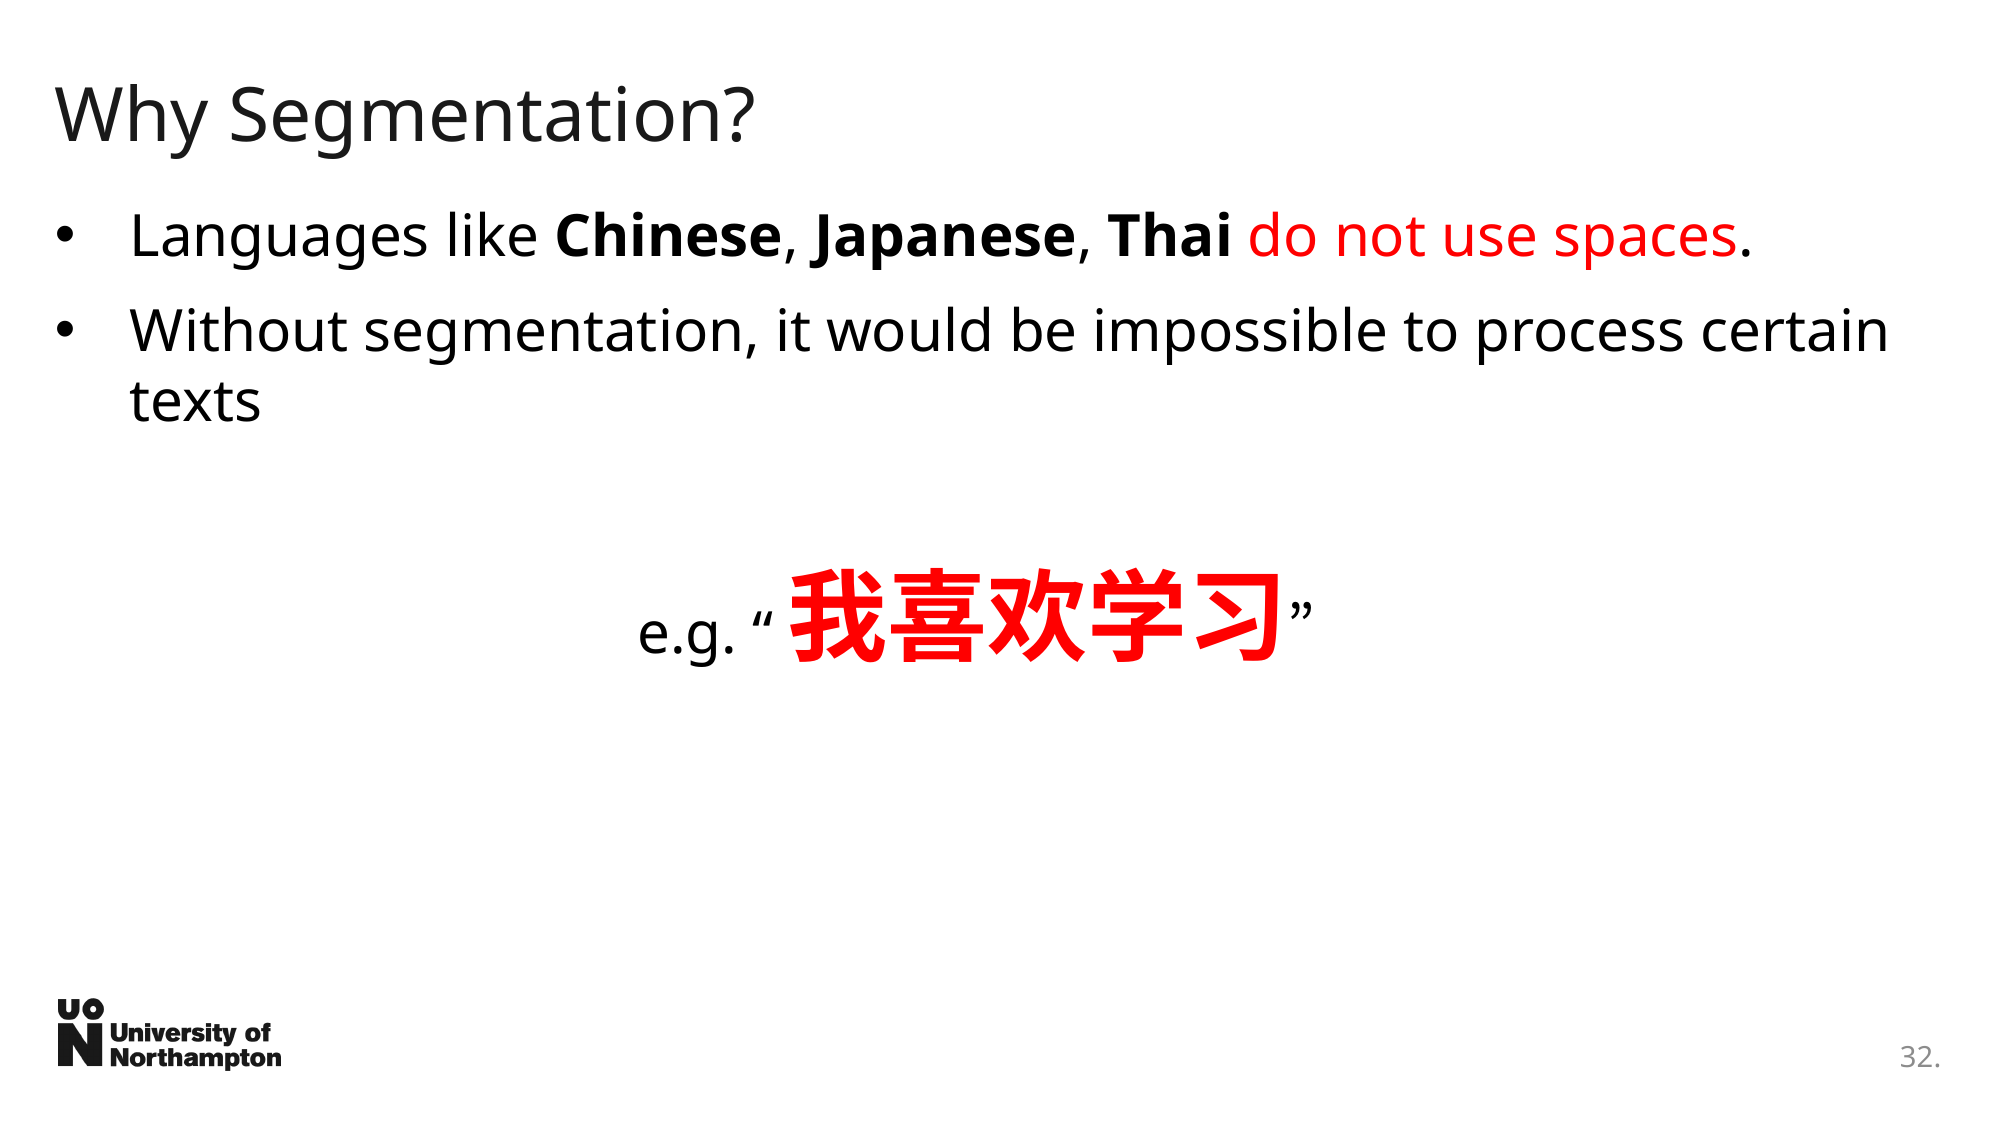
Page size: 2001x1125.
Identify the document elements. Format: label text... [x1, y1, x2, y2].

picture [58, 998, 281, 1071]
slide_number 32. [1743, 1027, 1957, 1087]
title Why Segmentation? [39, 69, 1765, 168]
text_box Languages like Chinese, Japanese, Thai do not use spaces. Without segmentation, it would be impossible to process certain texts e.g. “我喜欢学习” [39, 191, 1914, 934]
